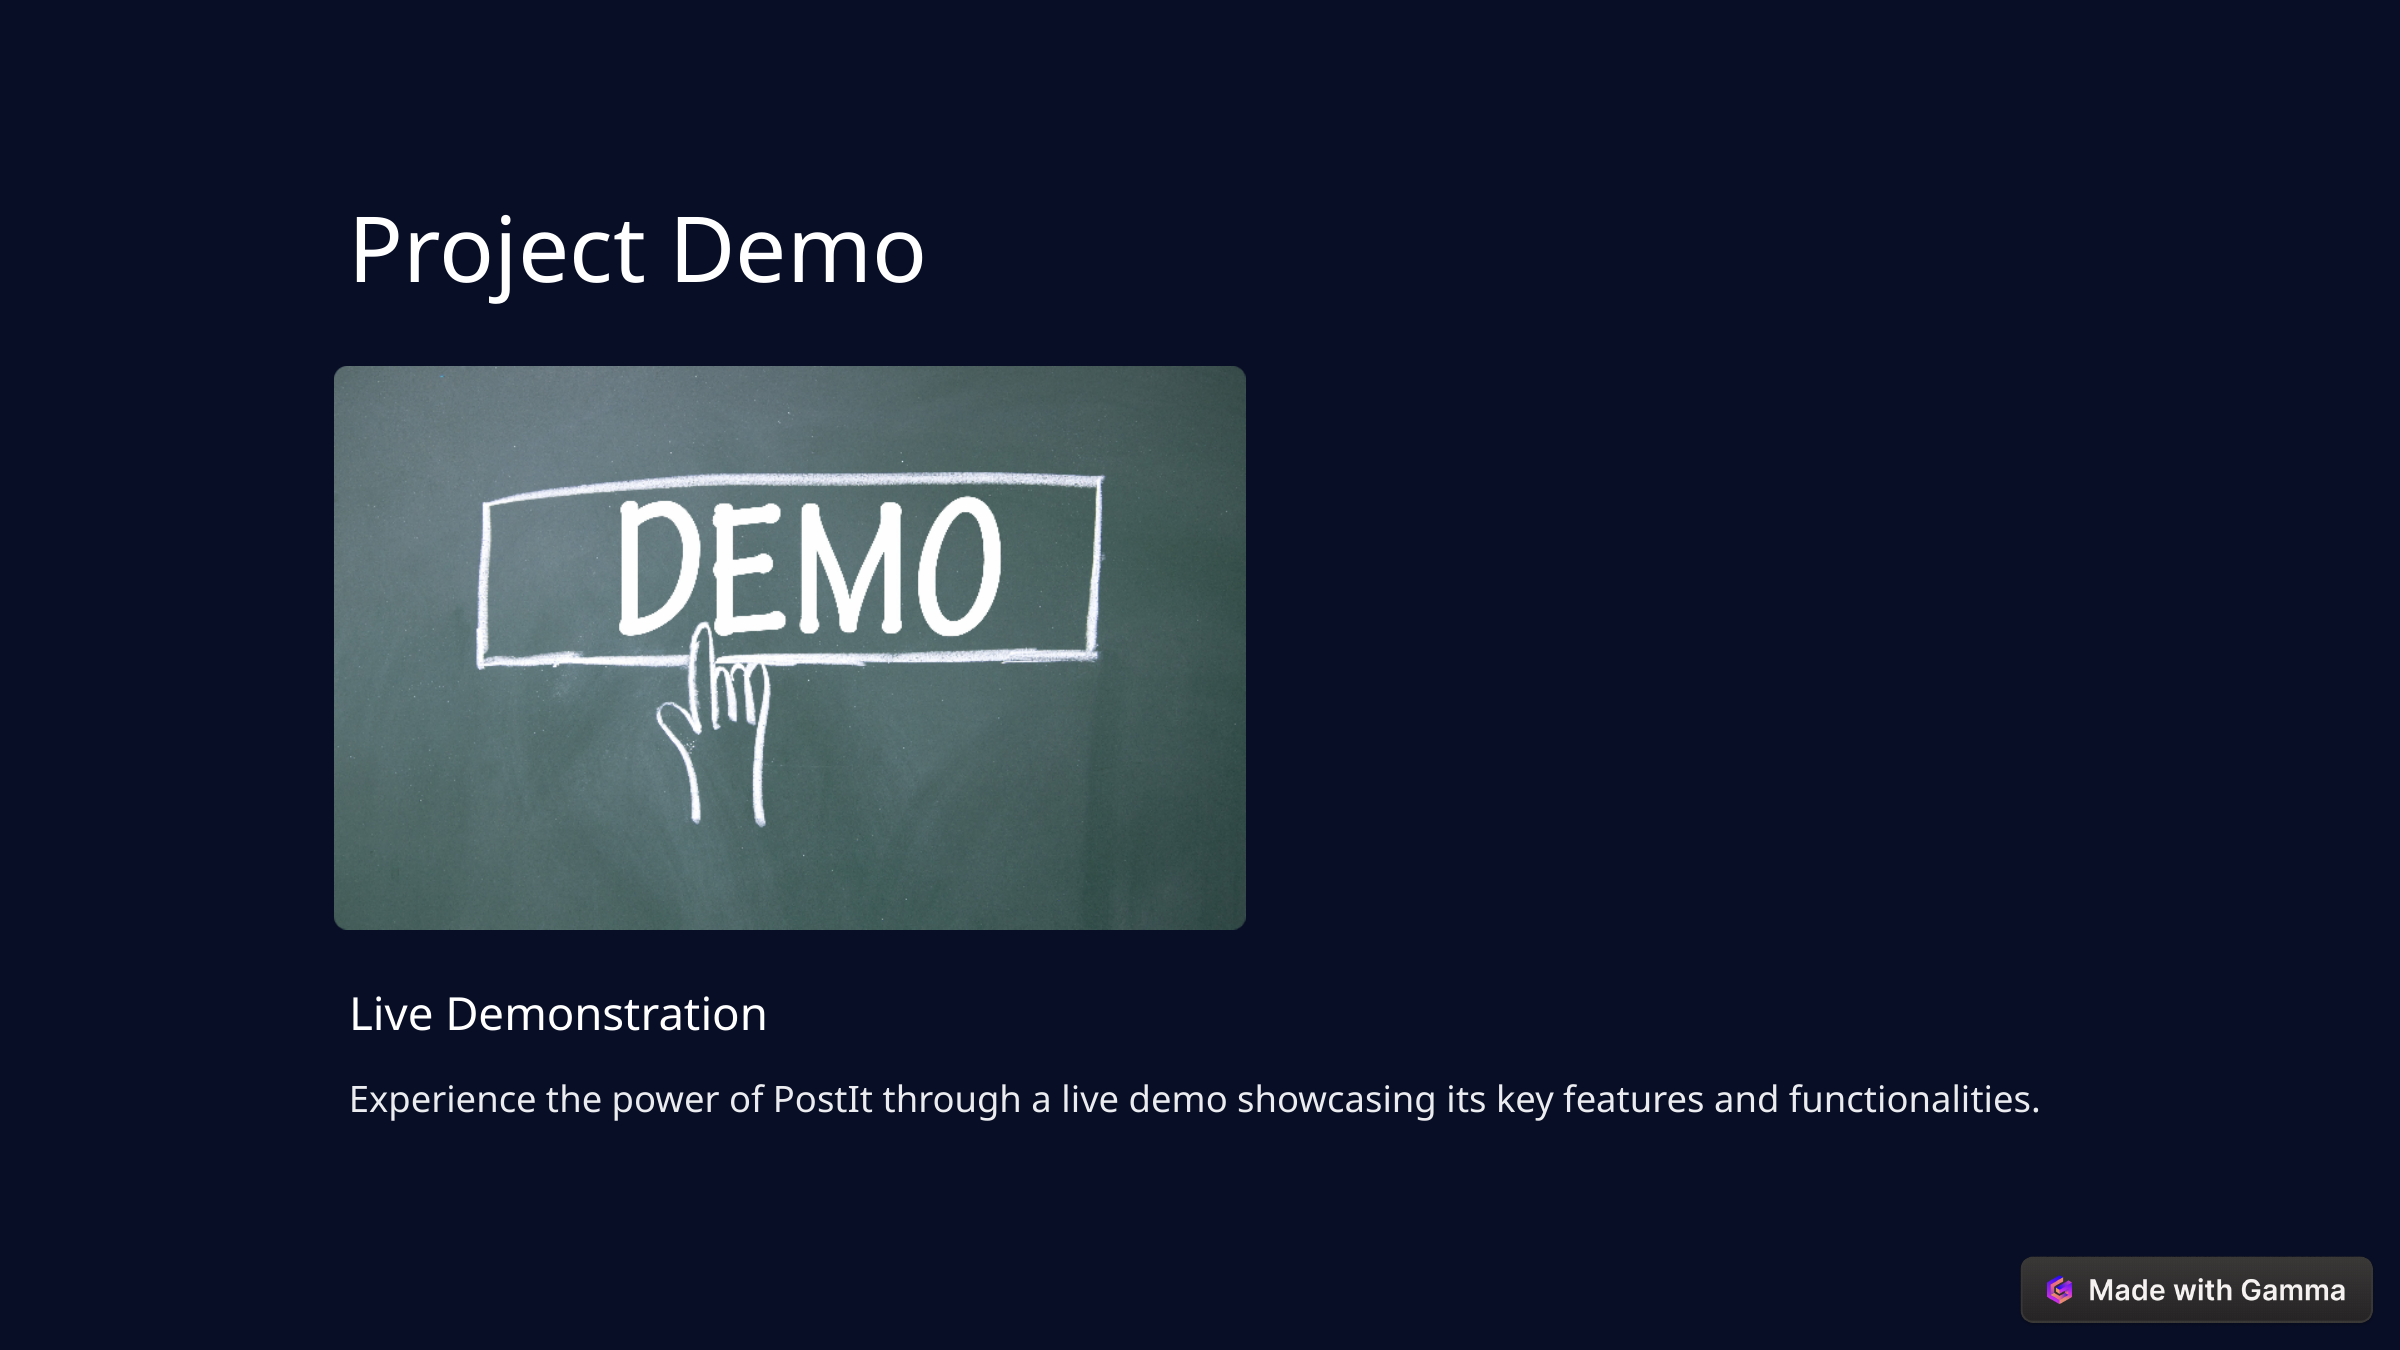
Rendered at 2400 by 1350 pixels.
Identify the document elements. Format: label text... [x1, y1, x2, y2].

picture [2008, 1244, 2385, 1335]
picture [334, 366, 1246, 930]
text_box Experience the power of PostIt through a live demo showcasing its key features and functionalities. [334, 1053, 2066, 1171]
text_box Live Demonstration [334, 975, 766, 1032]
text_box Project Demo [334, 179, 1064, 294]
text_box [0, 0, 2400, 1350]
